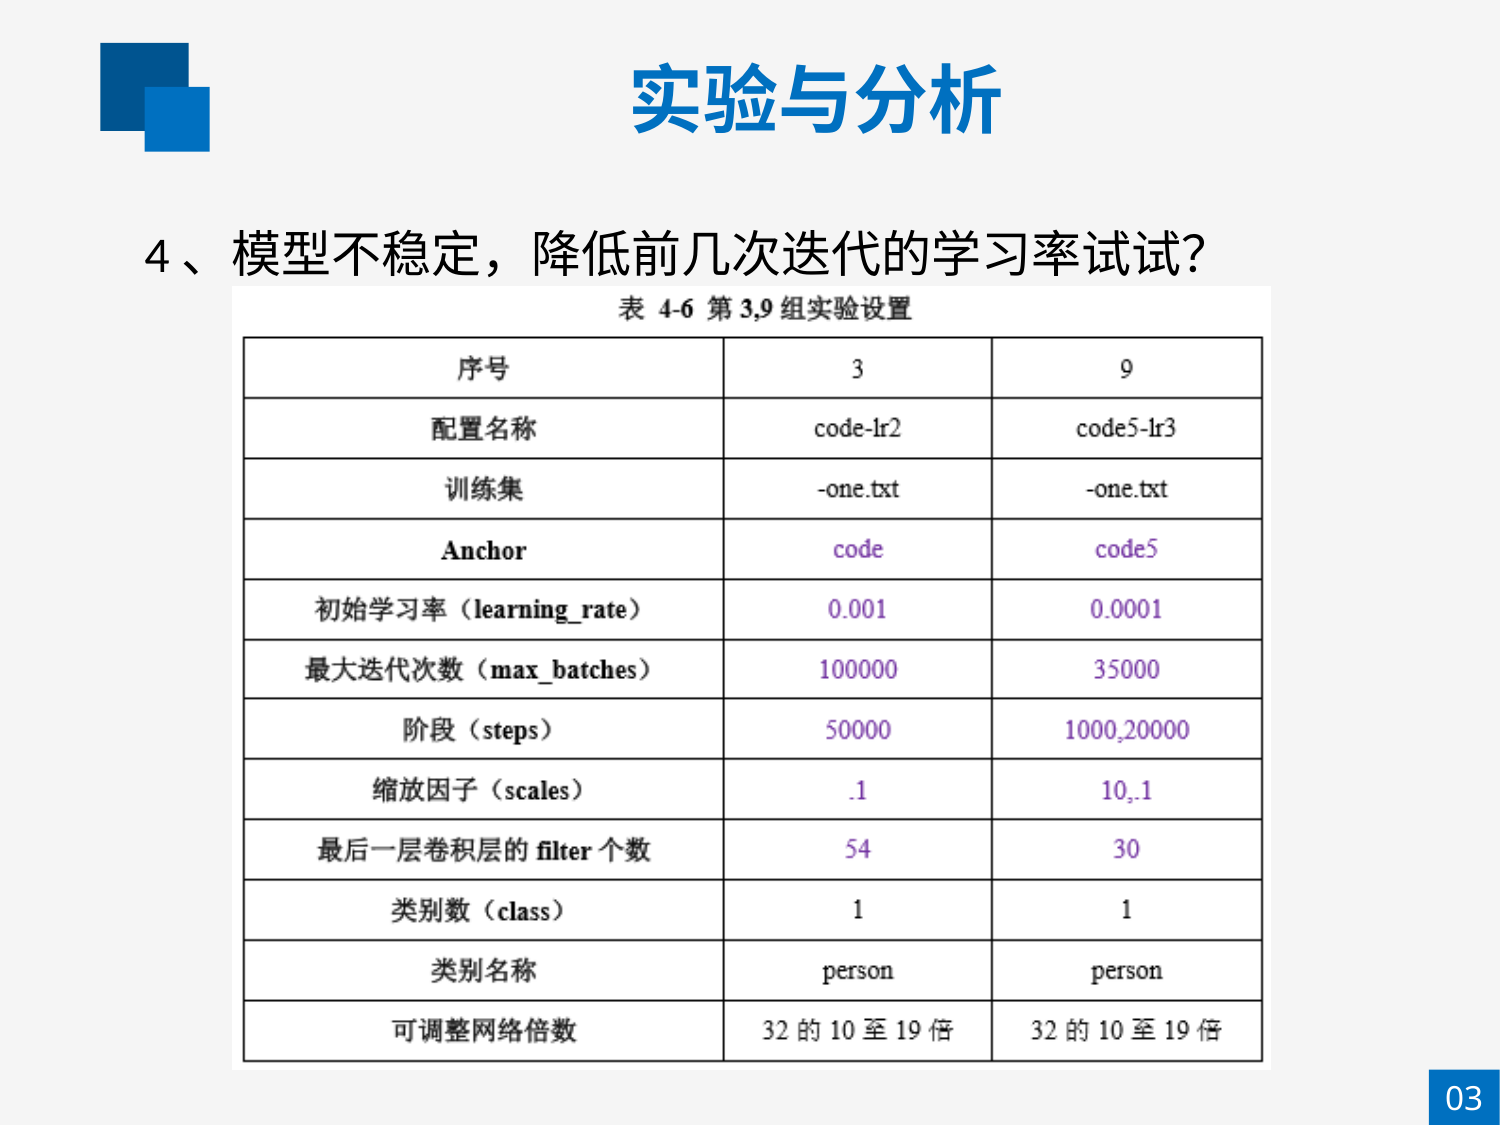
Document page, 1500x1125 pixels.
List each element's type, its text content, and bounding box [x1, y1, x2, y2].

text_box 4、模型不稳定，降低前几次迭代的学习率试试？ [129, 203, 1377, 291]
text_box 实验与分析 [232, 45, 1400, 150]
picture [232, 285, 1272, 1070]
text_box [99, 42, 210, 153]
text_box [199, 1069, 1500, 1125]
